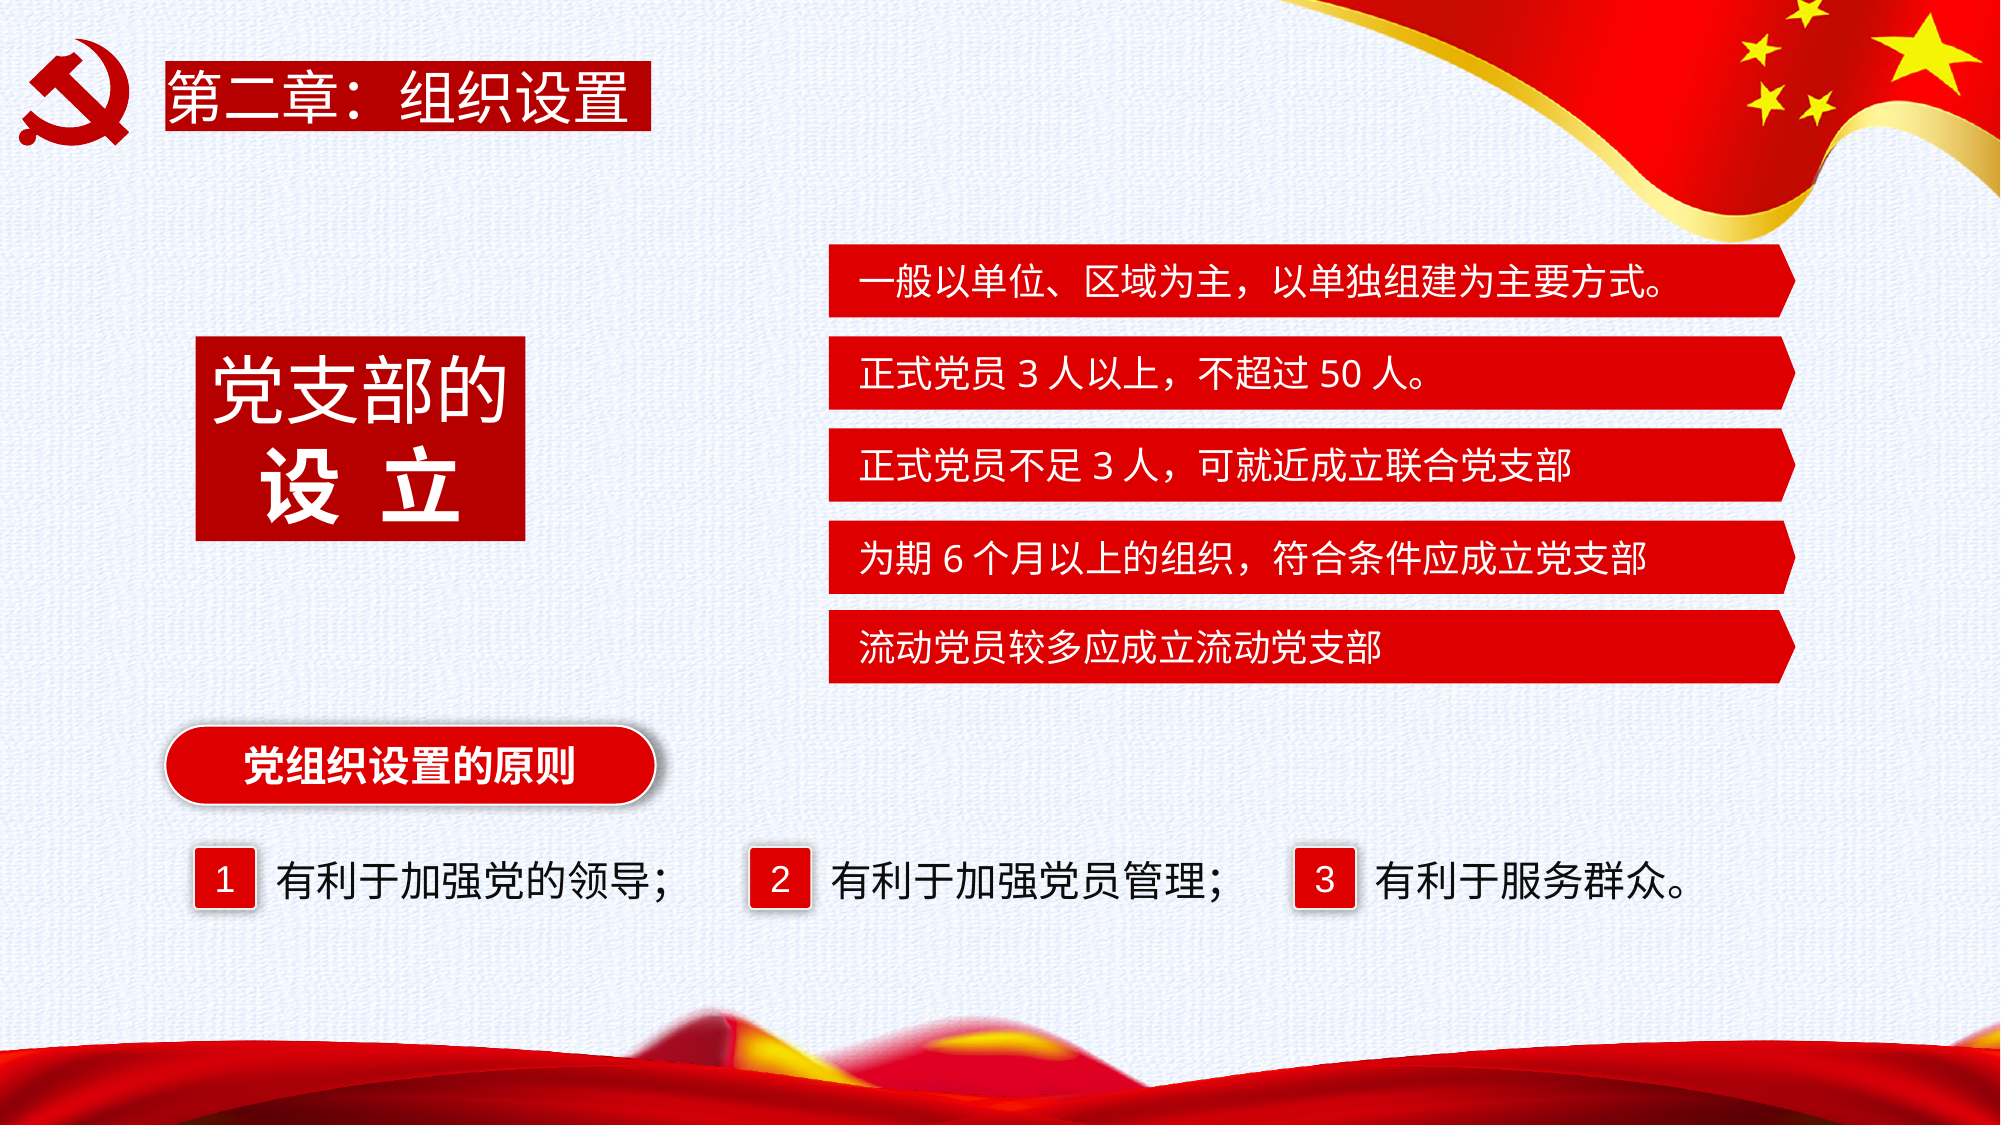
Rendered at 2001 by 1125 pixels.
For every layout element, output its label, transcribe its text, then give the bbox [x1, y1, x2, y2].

text_box 党组织设置的原则 [165, 725, 656, 805]
text_box 有利于加强党员管理； [817, 847, 1289, 913]
text_box 3 [1293, 846, 1357, 910]
text_box 正式党员不足3人，可就近成立联合党支部 [828, 428, 1796, 502]
text_box 党支部的 设 立 [195, 336, 526, 542]
text_box 1 [193, 846, 257, 910]
text_box 第二章：组织设置 [165, 61, 652, 132]
text_box 流动党员较多应成立流动党支部 [828, 610, 1796, 684]
text_box 正式党员3人以上，不超过50人。 [828, 336, 1796, 410]
text_box 一般以单位、区域为主，以单独组建为主要方式。 [828, 244, 1796, 318]
text_box 2 [749, 846, 812, 910]
picture [0, 0, 2001, 1125]
text_box 有利于加强党的领导； [261, 847, 745, 913]
text_box 有利于服务群众。 [1361, 847, 1857, 913]
text_box 为期6个月以上的组织，符合条件应成立党支部 [828, 520, 1796, 594]
